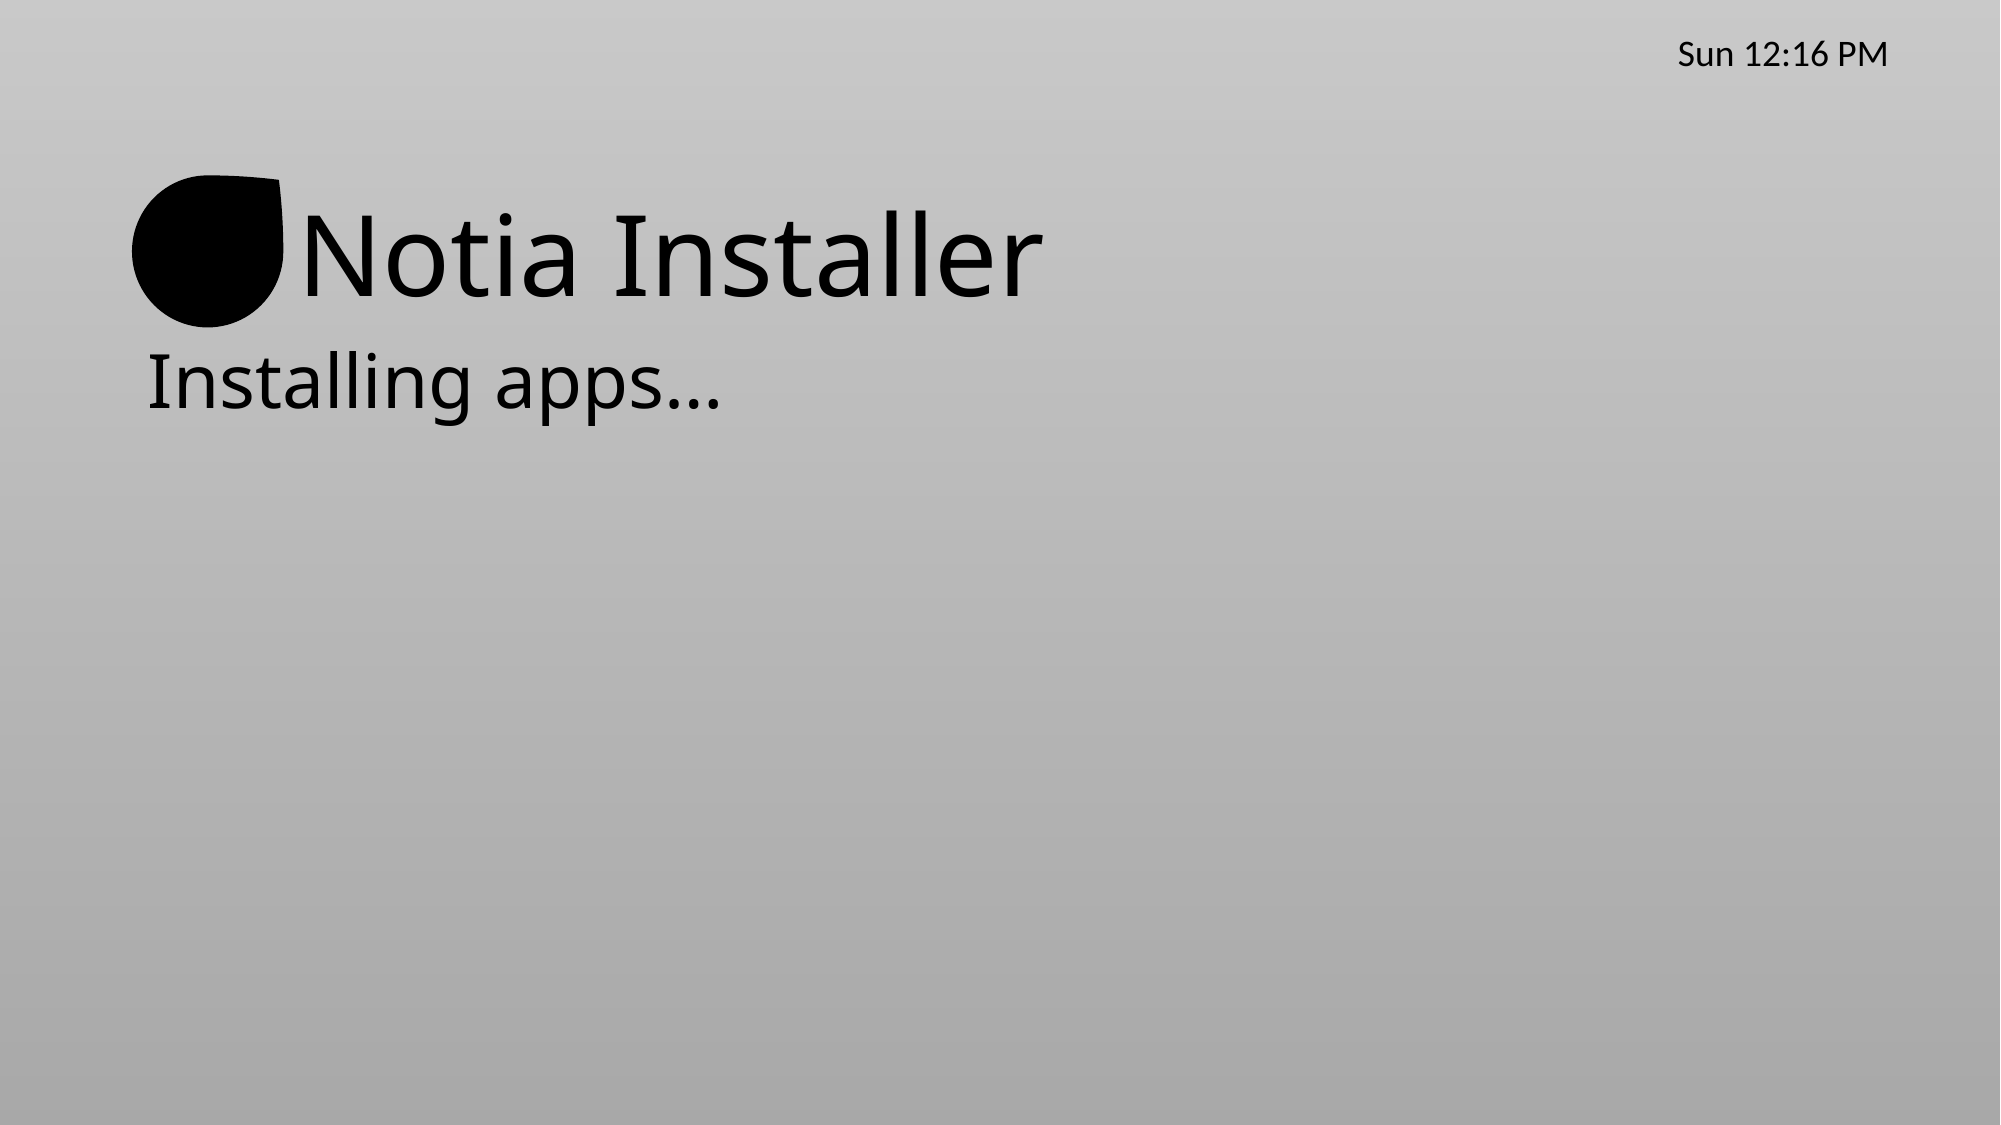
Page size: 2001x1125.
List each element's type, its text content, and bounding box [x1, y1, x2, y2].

text_box [131, 175, 282, 326]
text_box Installing apps… [132, 326, 1350, 432]
text_box Sun 12:16 PM [1663, 21, 1968, 81]
text_box Notia Installer [282, 176, 1066, 326]
